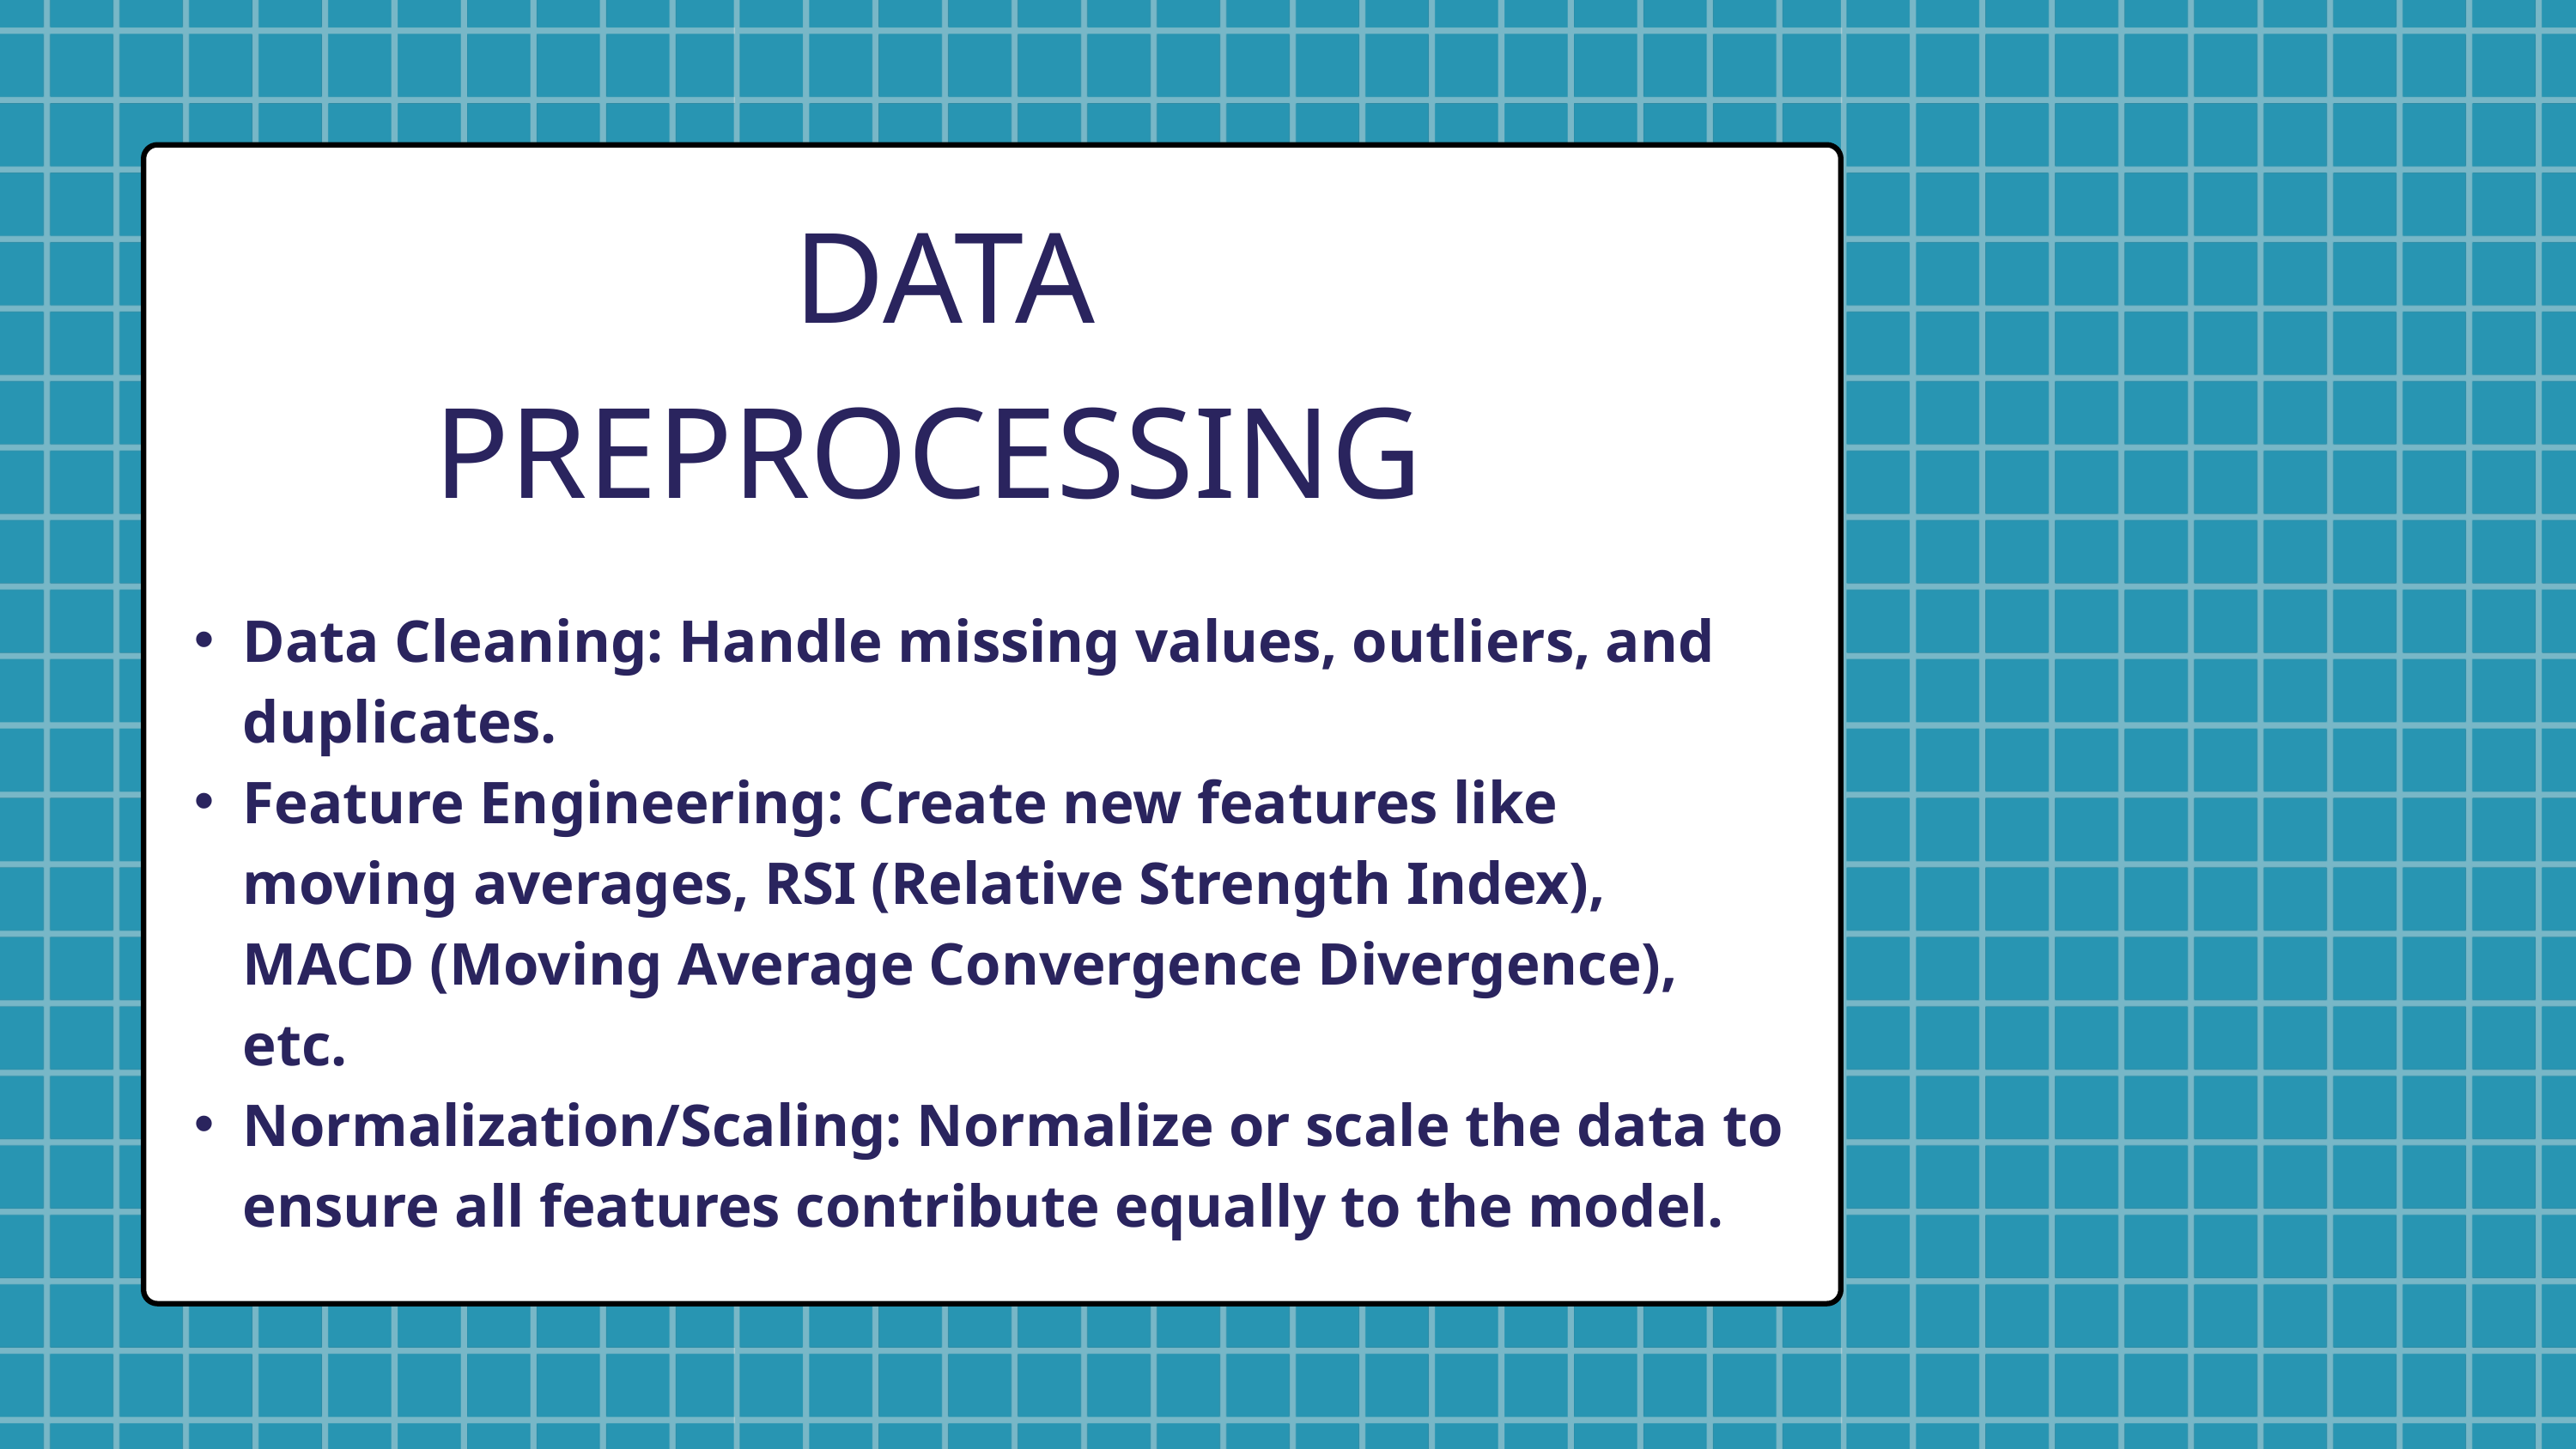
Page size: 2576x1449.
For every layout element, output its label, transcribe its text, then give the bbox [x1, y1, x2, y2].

text_box Data Cleaning: Handle missing values, outliers, and duplicates. Feature Engineering: Create new features like moving averages, RSI (Relative Strength Index), MACD (Moving Average Convergence Divergence), etc. Normalization/Scaling: Normalize or scale the data to ensure all features contribute equally to the model. [144, 1311, 1787, 1319]
text_box [1840, 0, 2576, 1449]
text_box [736, 0, 1840, 144]
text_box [143, 144, 1842, 1304]
text_box [0, 0, 736, 1449]
text_box [736, 1311, 1840, 1449]
